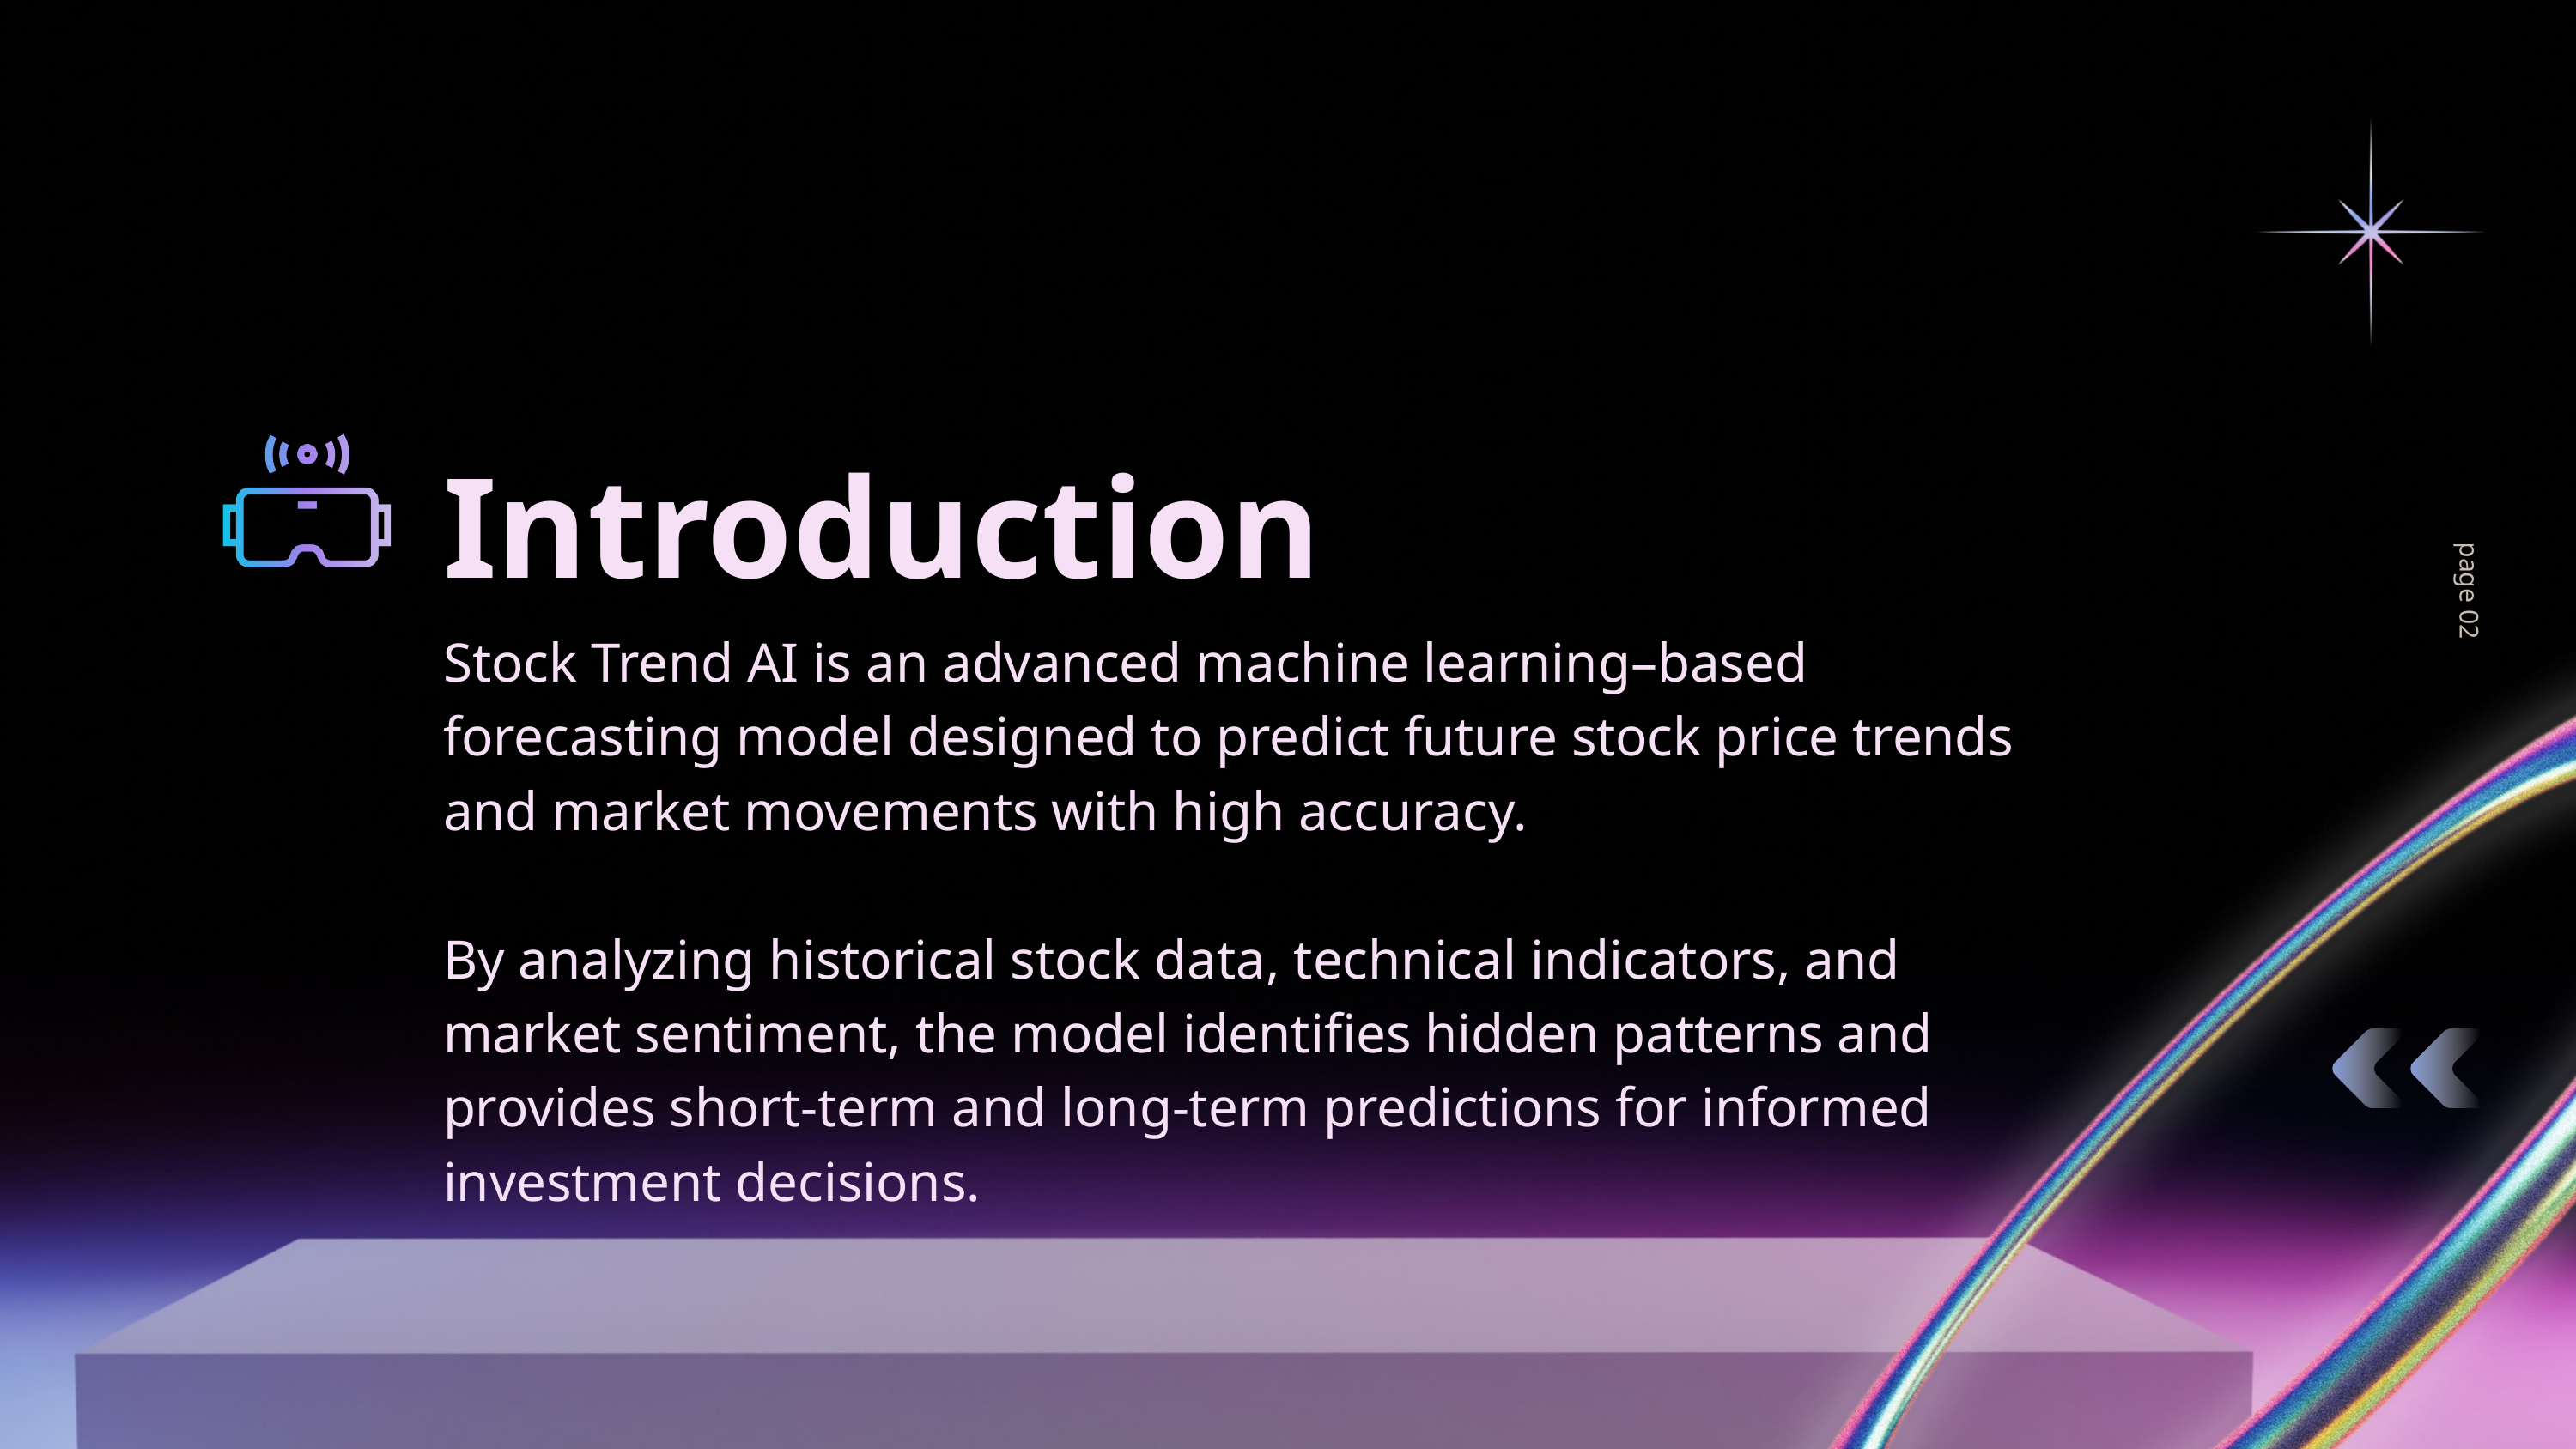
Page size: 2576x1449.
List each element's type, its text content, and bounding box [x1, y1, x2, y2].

text_box [1716, 627, 2576, 1449]
text_box [0, 0, 2576, 1449]
text_box Introduction [443, 412, 1435, 606]
text_box [2409, 1028, 2488, 1108]
text_box [222, 433, 392, 567]
text_box Stock Trend AI is an advanced machine learning–based forecasting model designed to predict future stock price trends and market movements with high accuracy. By analyzing historical stock data, technical indicators, and market sentiment, the model identifies hidden patterns and provides short-term and long-term predictions for informed investment decisions. [443, 618, 2071, 1286]
text_box page 02 [2454, 500, 2491, 682]
text_box [2331, 1028, 2409, 1108]
text_box [2256, 117, 2486, 347]
